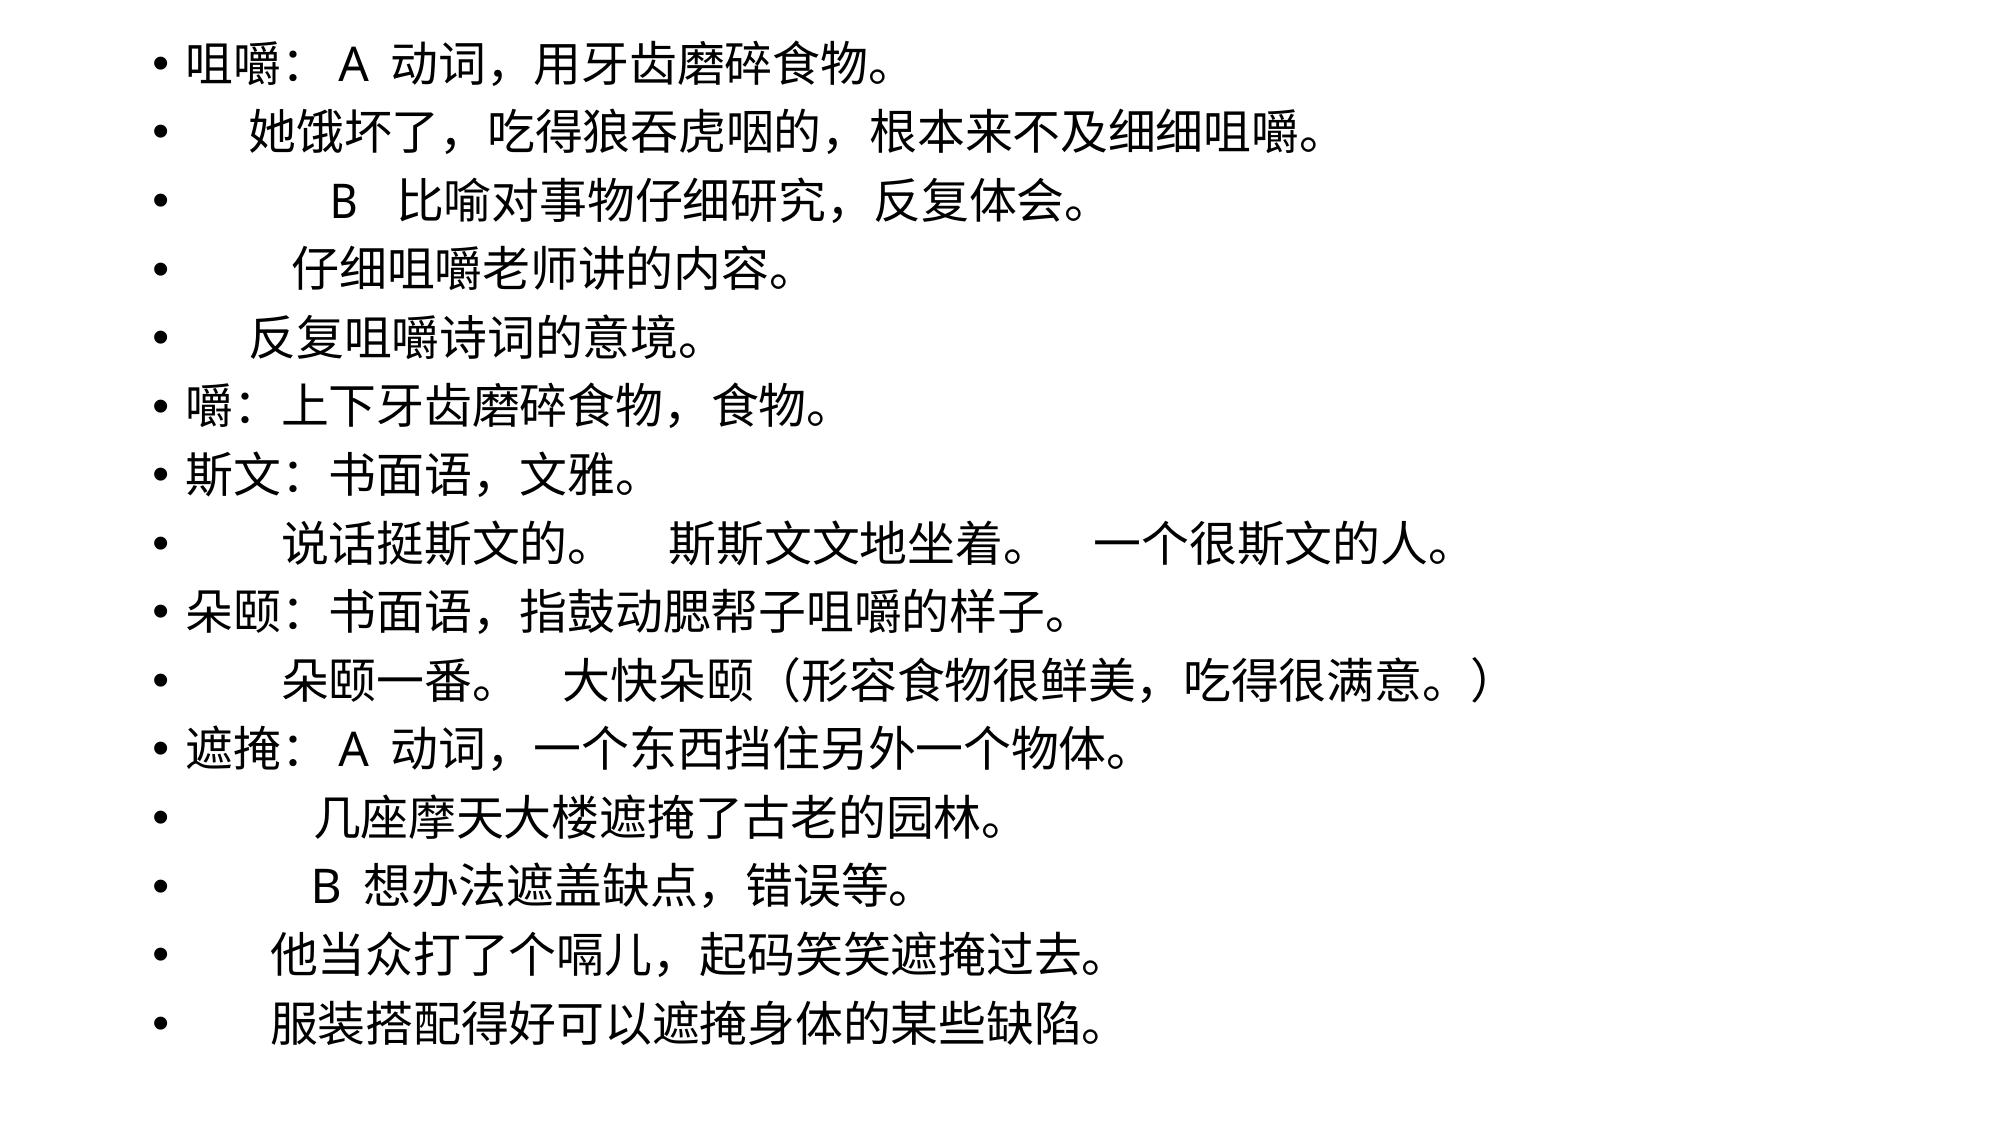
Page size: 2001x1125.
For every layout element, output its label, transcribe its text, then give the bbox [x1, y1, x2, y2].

list 咀嚼：A 动词，用牙齿磨碎食物。 她饿坏了，吃得狼吞虎咽的，根本来不及细细咀嚼。 B 比喻对事物仔细研究，反复体会。 仔细咀嚼老师讲的内容。 反复咀嚼诗词的意境。 嚼：上下牙齿磨碎食物，食物。 斯文：书面语，文雅。 说话挺斯文的。 斯斯文文地坐着。 一个很斯文的人。 朵颐：书面语，指鼓动腮帮子咀嚼的样子。 朵颐一番。 大快朵颐（形容食物很鲜美，吃得很满意。） 遮掩：A 动词，一个东西挡住另外一个物体。 几座摩天大楼遮掩了古老的园林。 B 想办法遮盖缺点，错误等。 他当众打了个嗝儿，起码笑笑遮掩过去。 服装搭配得好可以遮掩身体的某些缺陷。 [137, 32, 1863, 1066]
